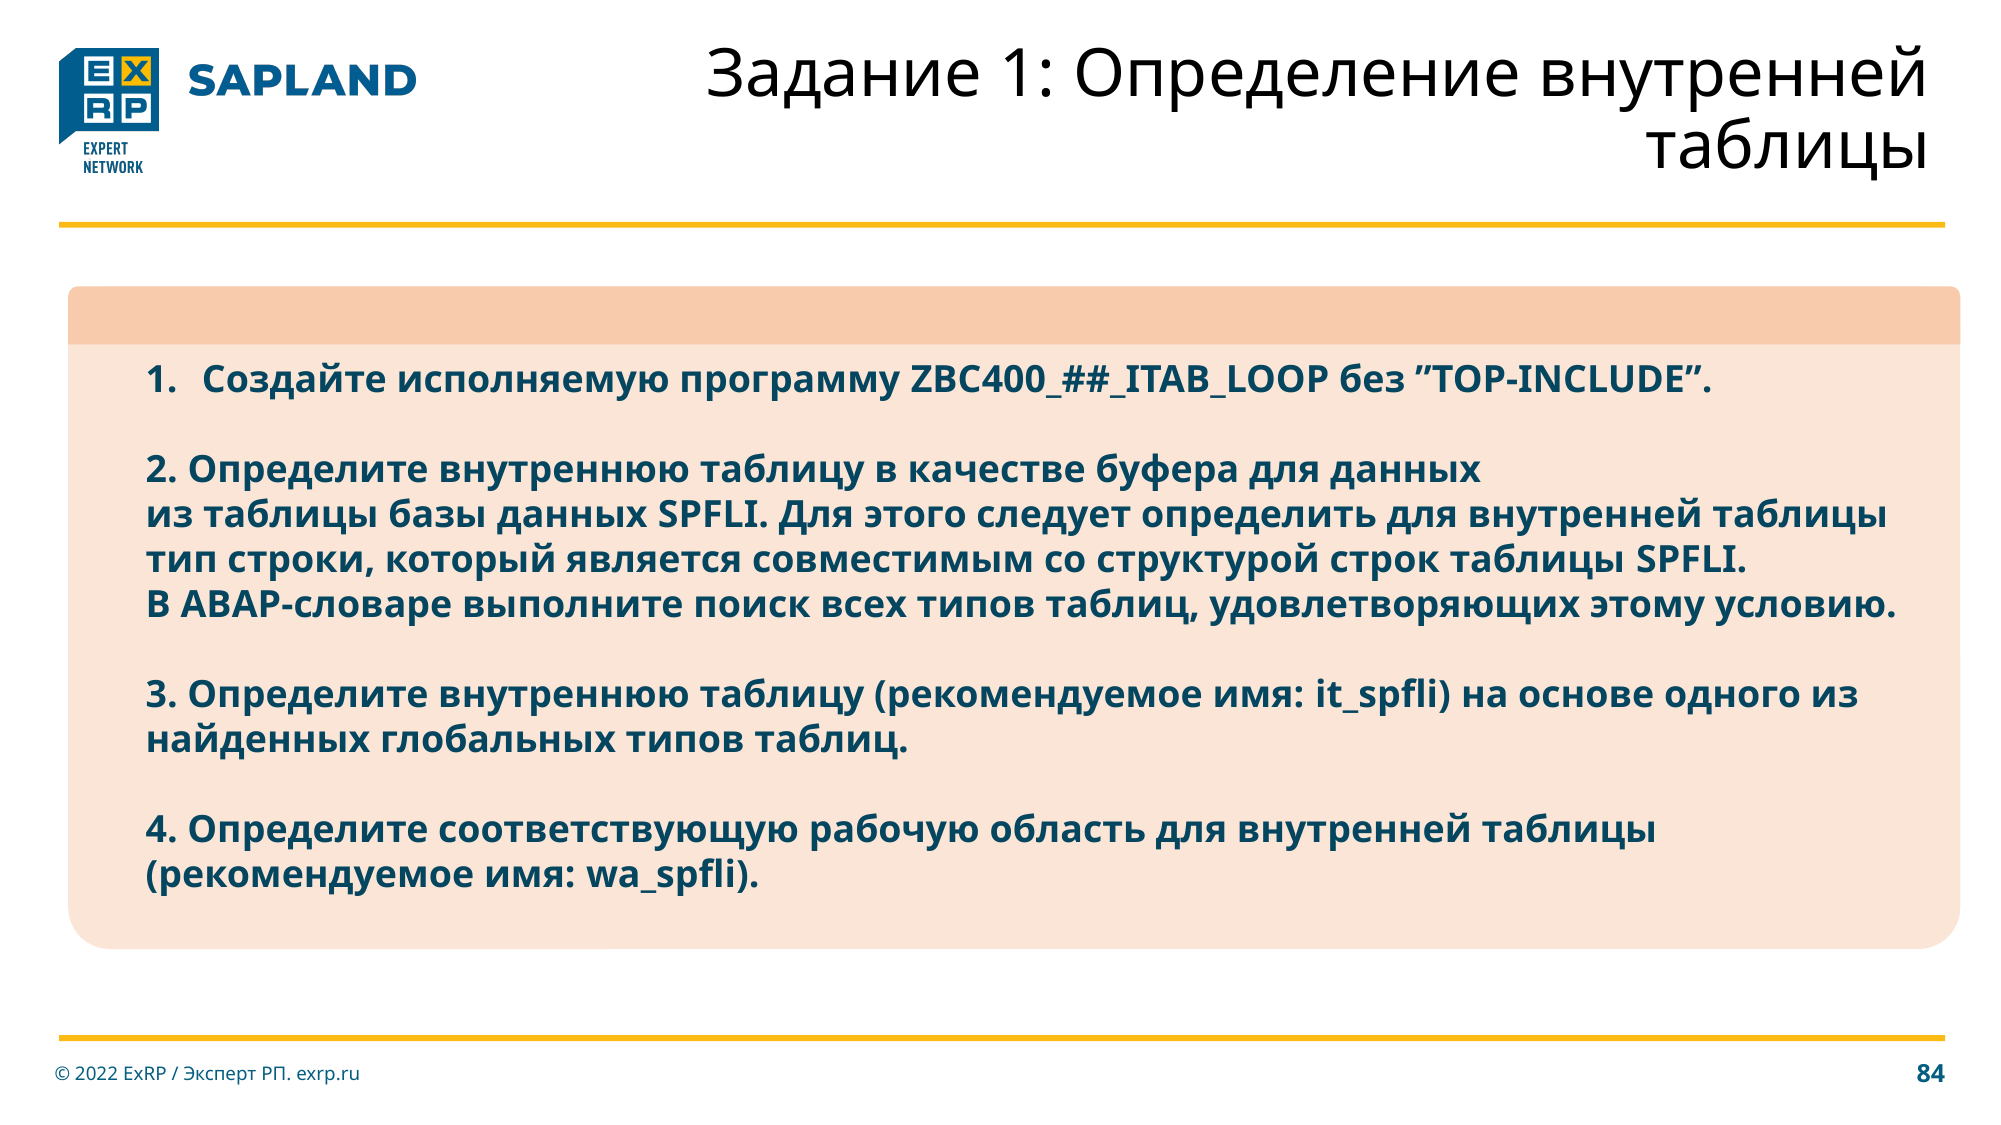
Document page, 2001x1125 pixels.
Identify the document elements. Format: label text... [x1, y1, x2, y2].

picture [59, 132, 159, 173]
text_box Создайте исполняемую программу ZBC400_##_ITAB_LOOP без ”TOP-INCLUDE”. 2. Определите внутреннюю таблицу в качестве буфера для данных из таблицы базы данных SPFLI. Для этого следует определить для внутренней таблицы тип строки, который является совместимым со структурой строк таблицы SPFLI. В ABAP-словаре выполните поиск всех типов таблиц, удовлетворяющих этому условию. 3. Определите внутреннюю таблицу (рекомендуемое имя: it_spfli) на основе одного из найденных глобальных типов таблиц. 4. Определите соответствующую рабочую область для внутренней таблицы (рекомендуемое имя: wa_spfli). [130, 347, 1912, 902]
picture [104, 163, 108, 173]
text_box [68, 345, 1961, 950]
slide_number 84 [1862, 1044, 1961, 1105]
footer © 2022 ExRP / Эксперт РП. exrp.ru [39, 1042, 468, 1103]
picture [59, 48, 74, 60]
picture [189, 64, 416, 96]
text_box [68, 286, 1961, 345]
picture [85, 57, 113, 85]
picture [85, 94, 113, 122]
picture [122, 57, 150, 85]
picture [122, 94, 150, 122]
title Задание 1: Определение внутренней таблицы [619, 16, 1946, 213]
